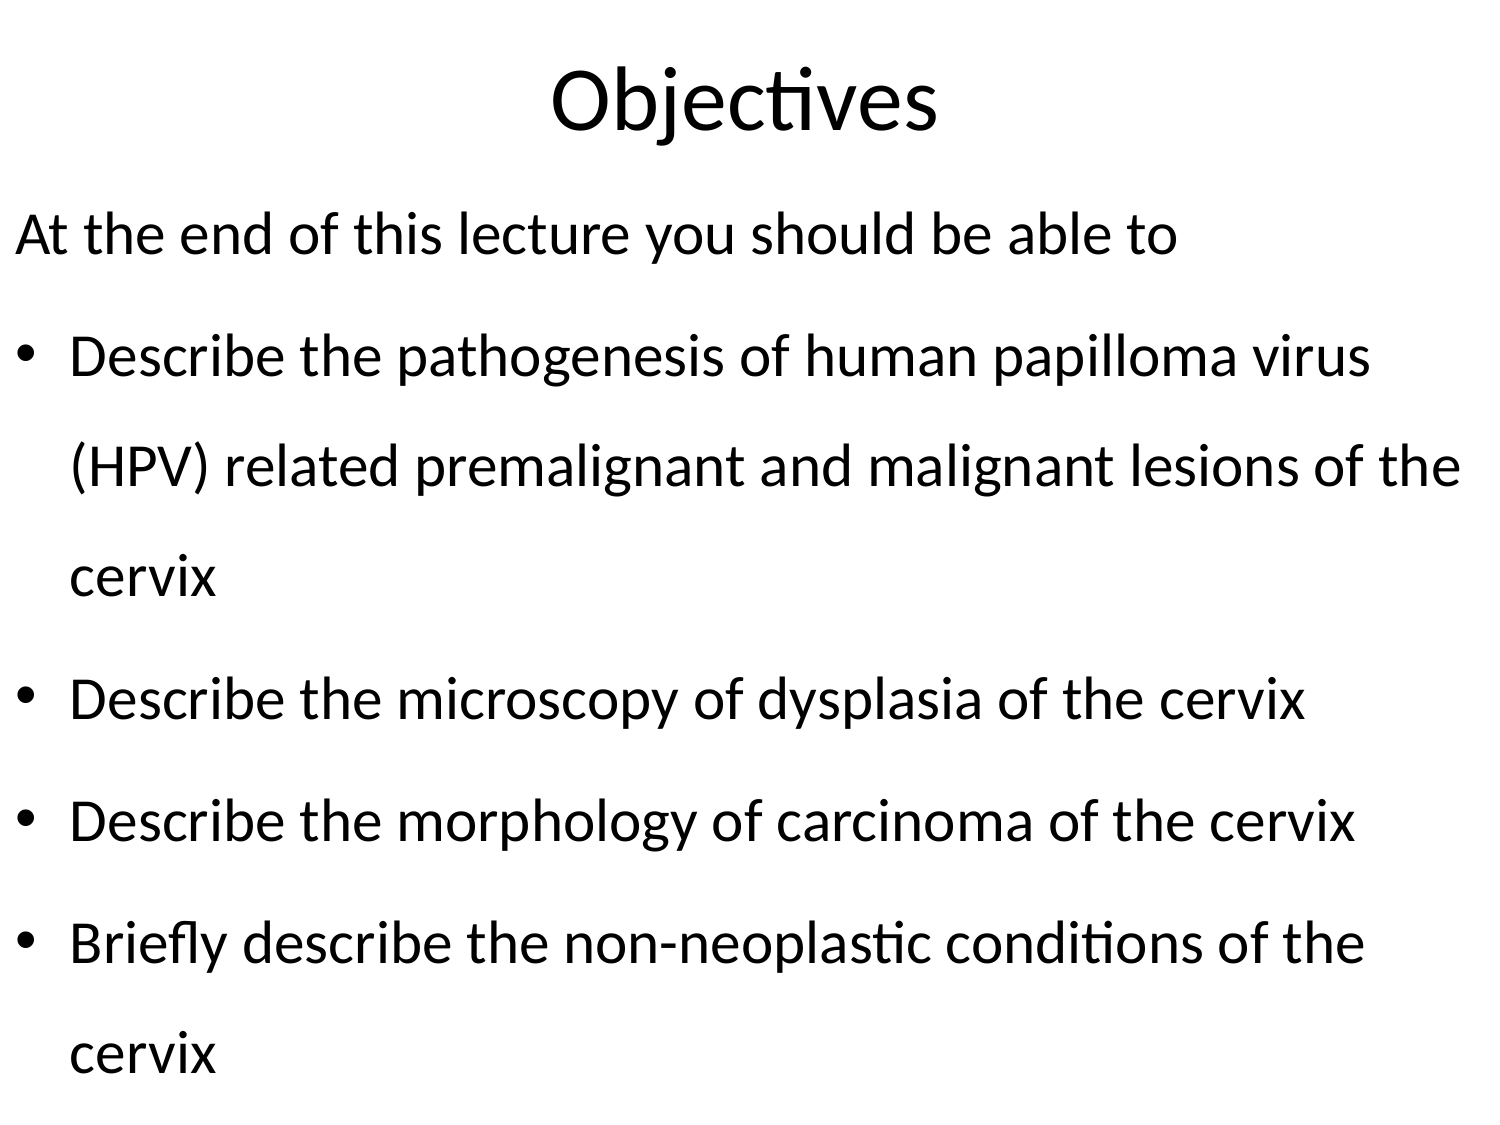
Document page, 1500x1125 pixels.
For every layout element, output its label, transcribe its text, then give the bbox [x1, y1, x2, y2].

title Objectives [70, 0, 1421, 149]
list At the end of this lecture you should be able to Describe the pathogenesis of human papilloma virus (HPV) related premalignant and malignant lesions of the cervix Describe the microscopy of dysplasia of the cervix Describe the morphology of carcinoma of the cervix Briefly describe the non-neoplastic conditions of the cervix [0, 149, 1500, 1099]
